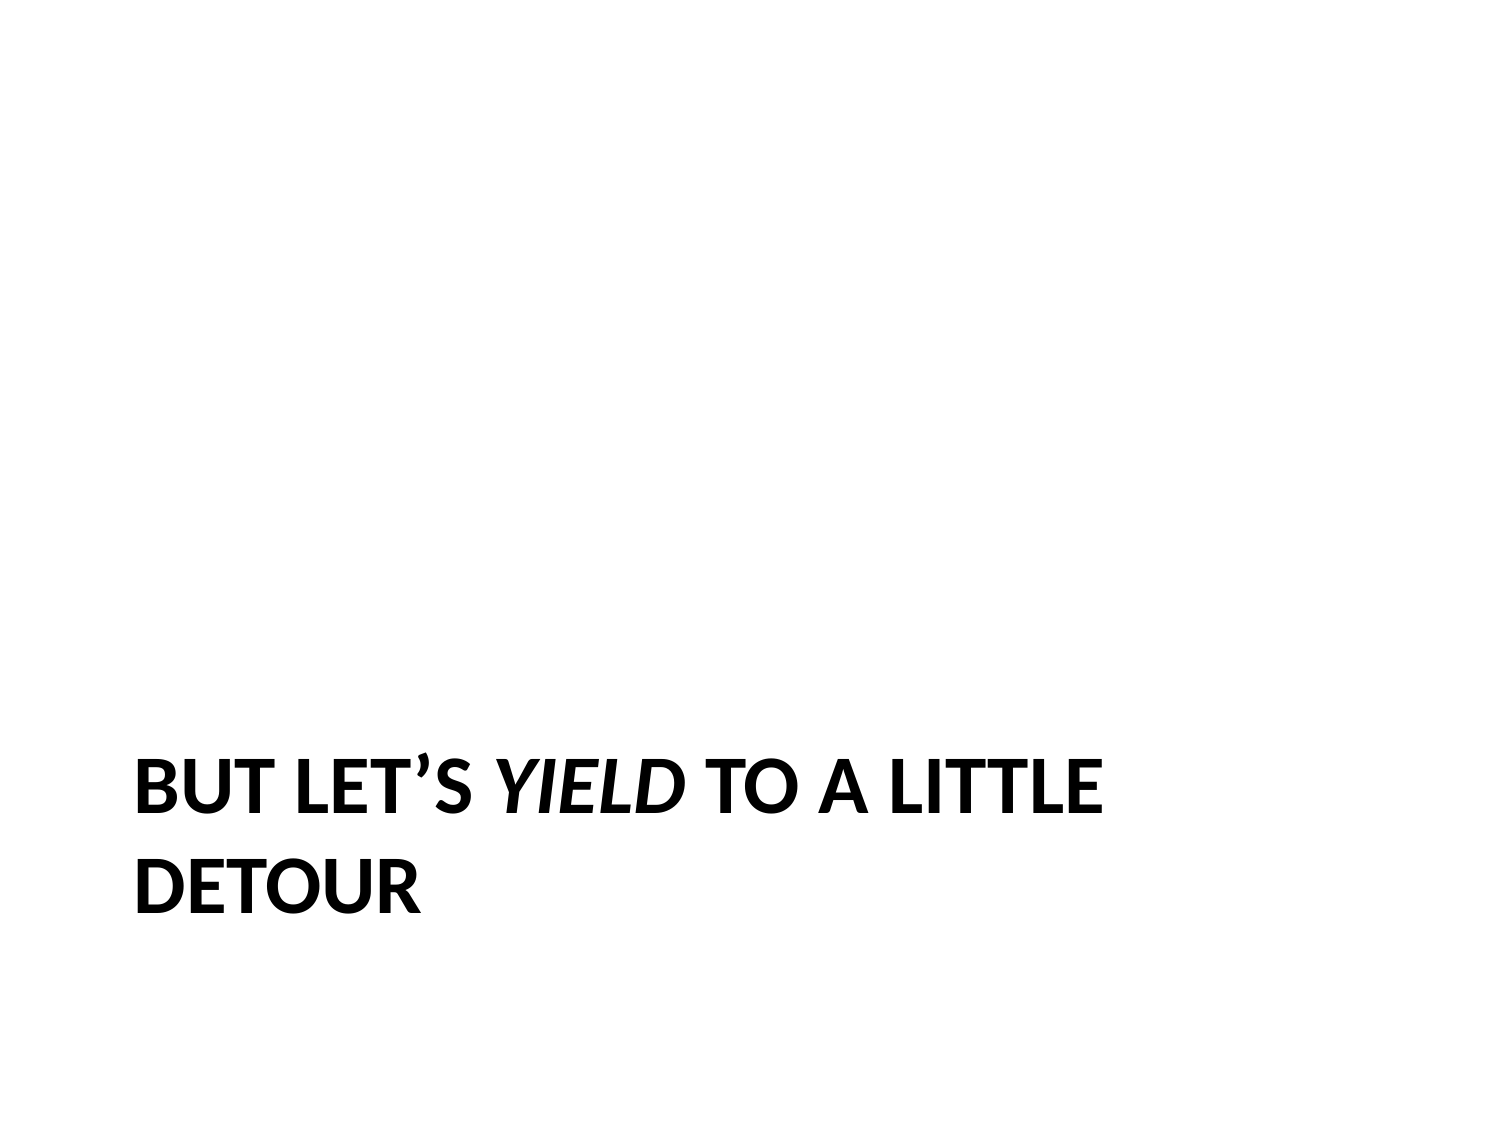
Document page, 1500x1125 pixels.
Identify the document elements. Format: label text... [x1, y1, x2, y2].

title But Let’s Yield To A Little Detour [118, 722, 1394, 947]
